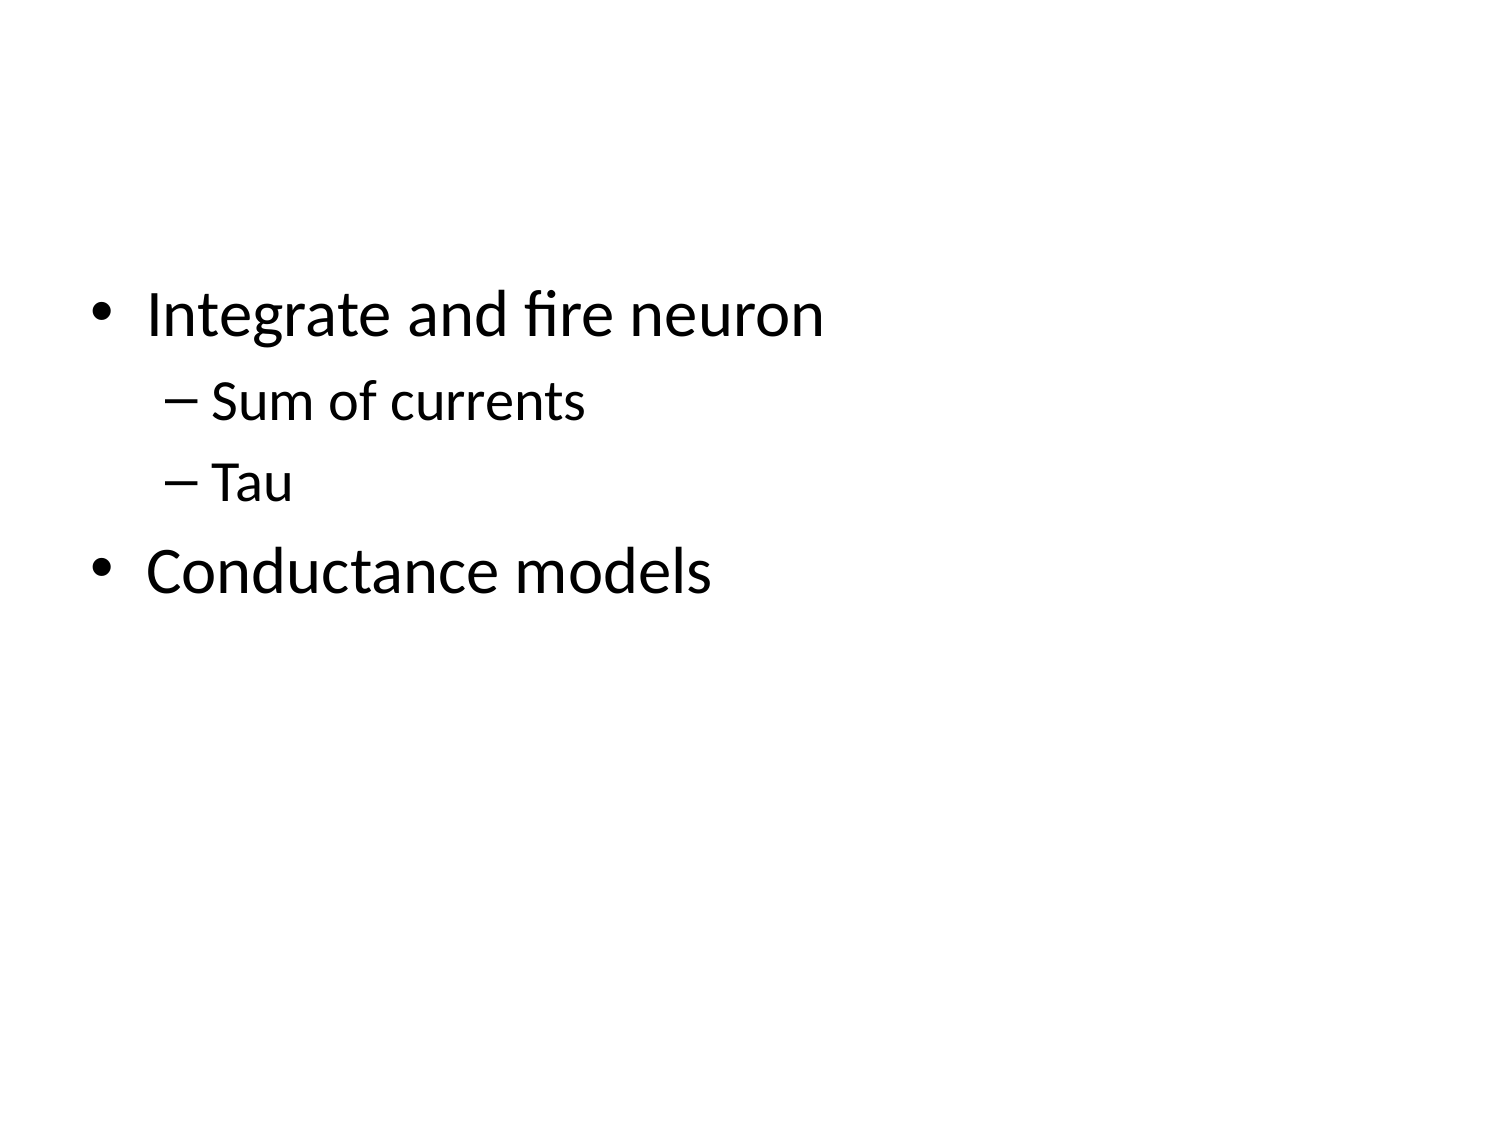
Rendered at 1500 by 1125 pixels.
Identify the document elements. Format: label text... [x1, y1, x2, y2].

list Integrate and fire neuron Sum of currents Tau Conductance models [75, 262, 1425, 1005]
